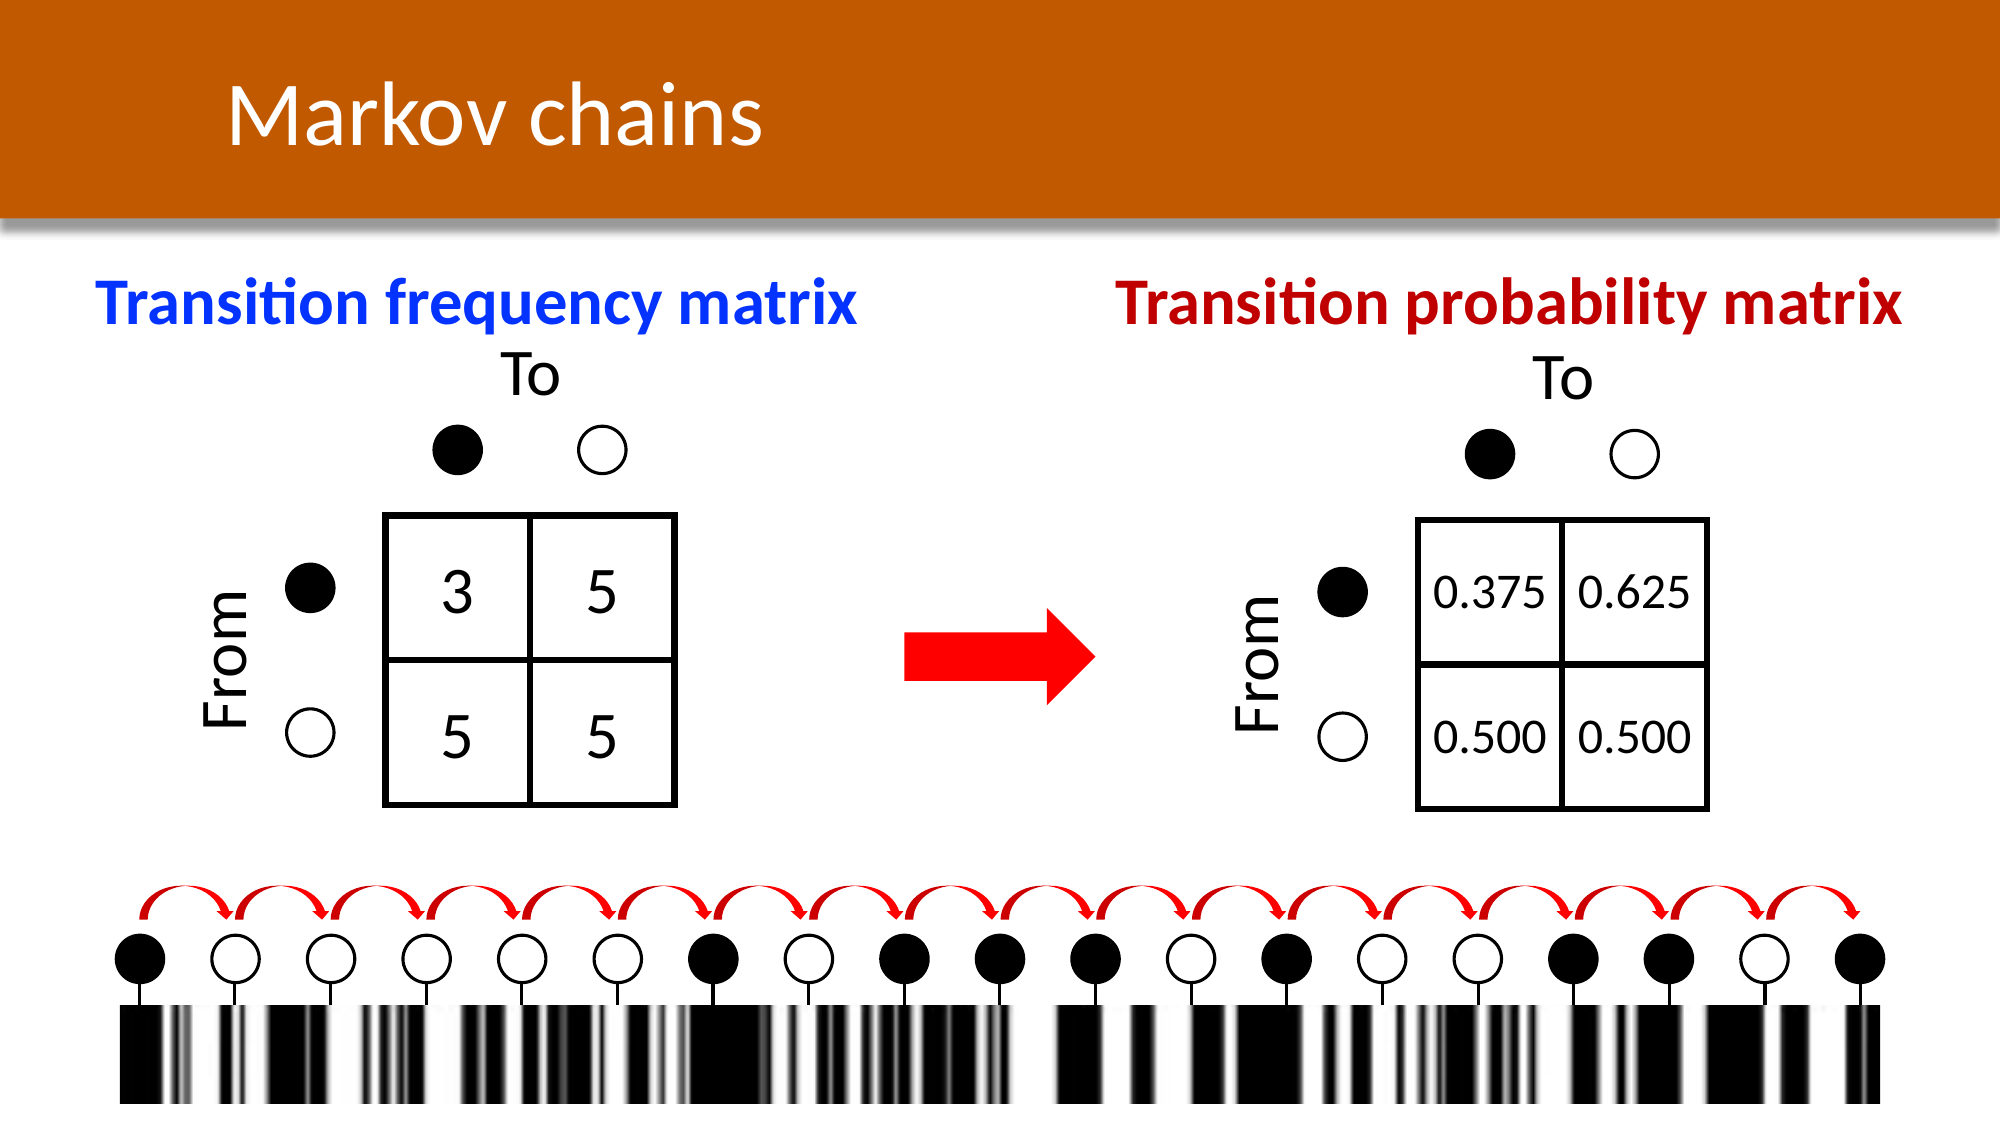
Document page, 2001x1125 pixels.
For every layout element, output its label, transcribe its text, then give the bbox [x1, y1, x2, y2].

text_box Markov chains [210, 17, 2000, 201]
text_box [172, 321, 676, 805]
text_box [0, 0, 2000, 219]
text_box [903, 605, 1097, 708]
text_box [116, 935, 1884, 1104]
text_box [139, 885, 1862, 920]
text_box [1204, 325, 1709, 809]
text_box Transition probability matrix [1100, 250, 1920, 345]
text_box Transition frequency matrix [80, 250, 874, 345]
